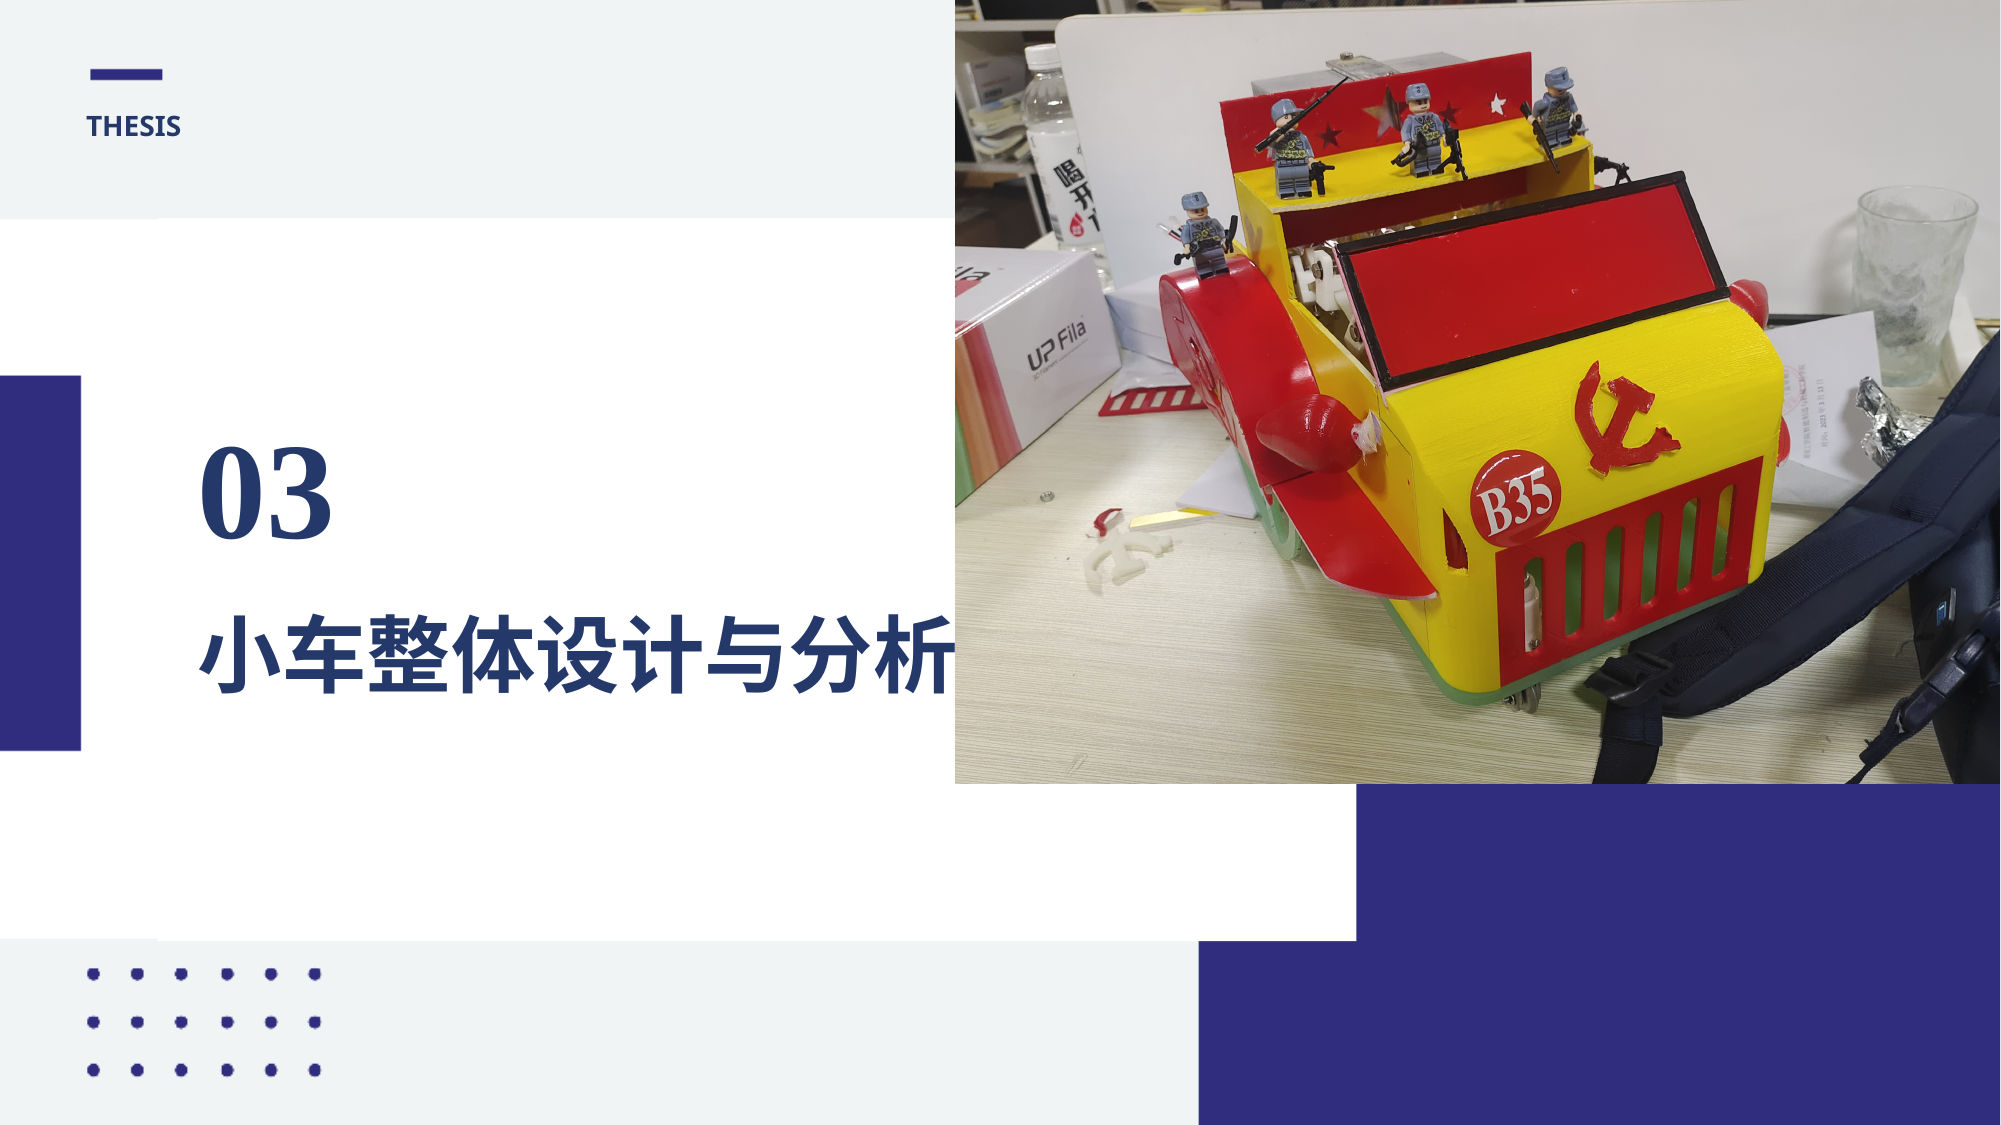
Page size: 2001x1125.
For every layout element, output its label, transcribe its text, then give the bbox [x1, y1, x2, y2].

text_box [157, 218, 1357, 942]
picture [0, 0, 2001, 1125]
text_box 小车整体设计与分析 [179, 555, 1258, 874]
text_box THESIS [71, 100, 255, 150]
text_box 03 [178, 361, 678, 593]
